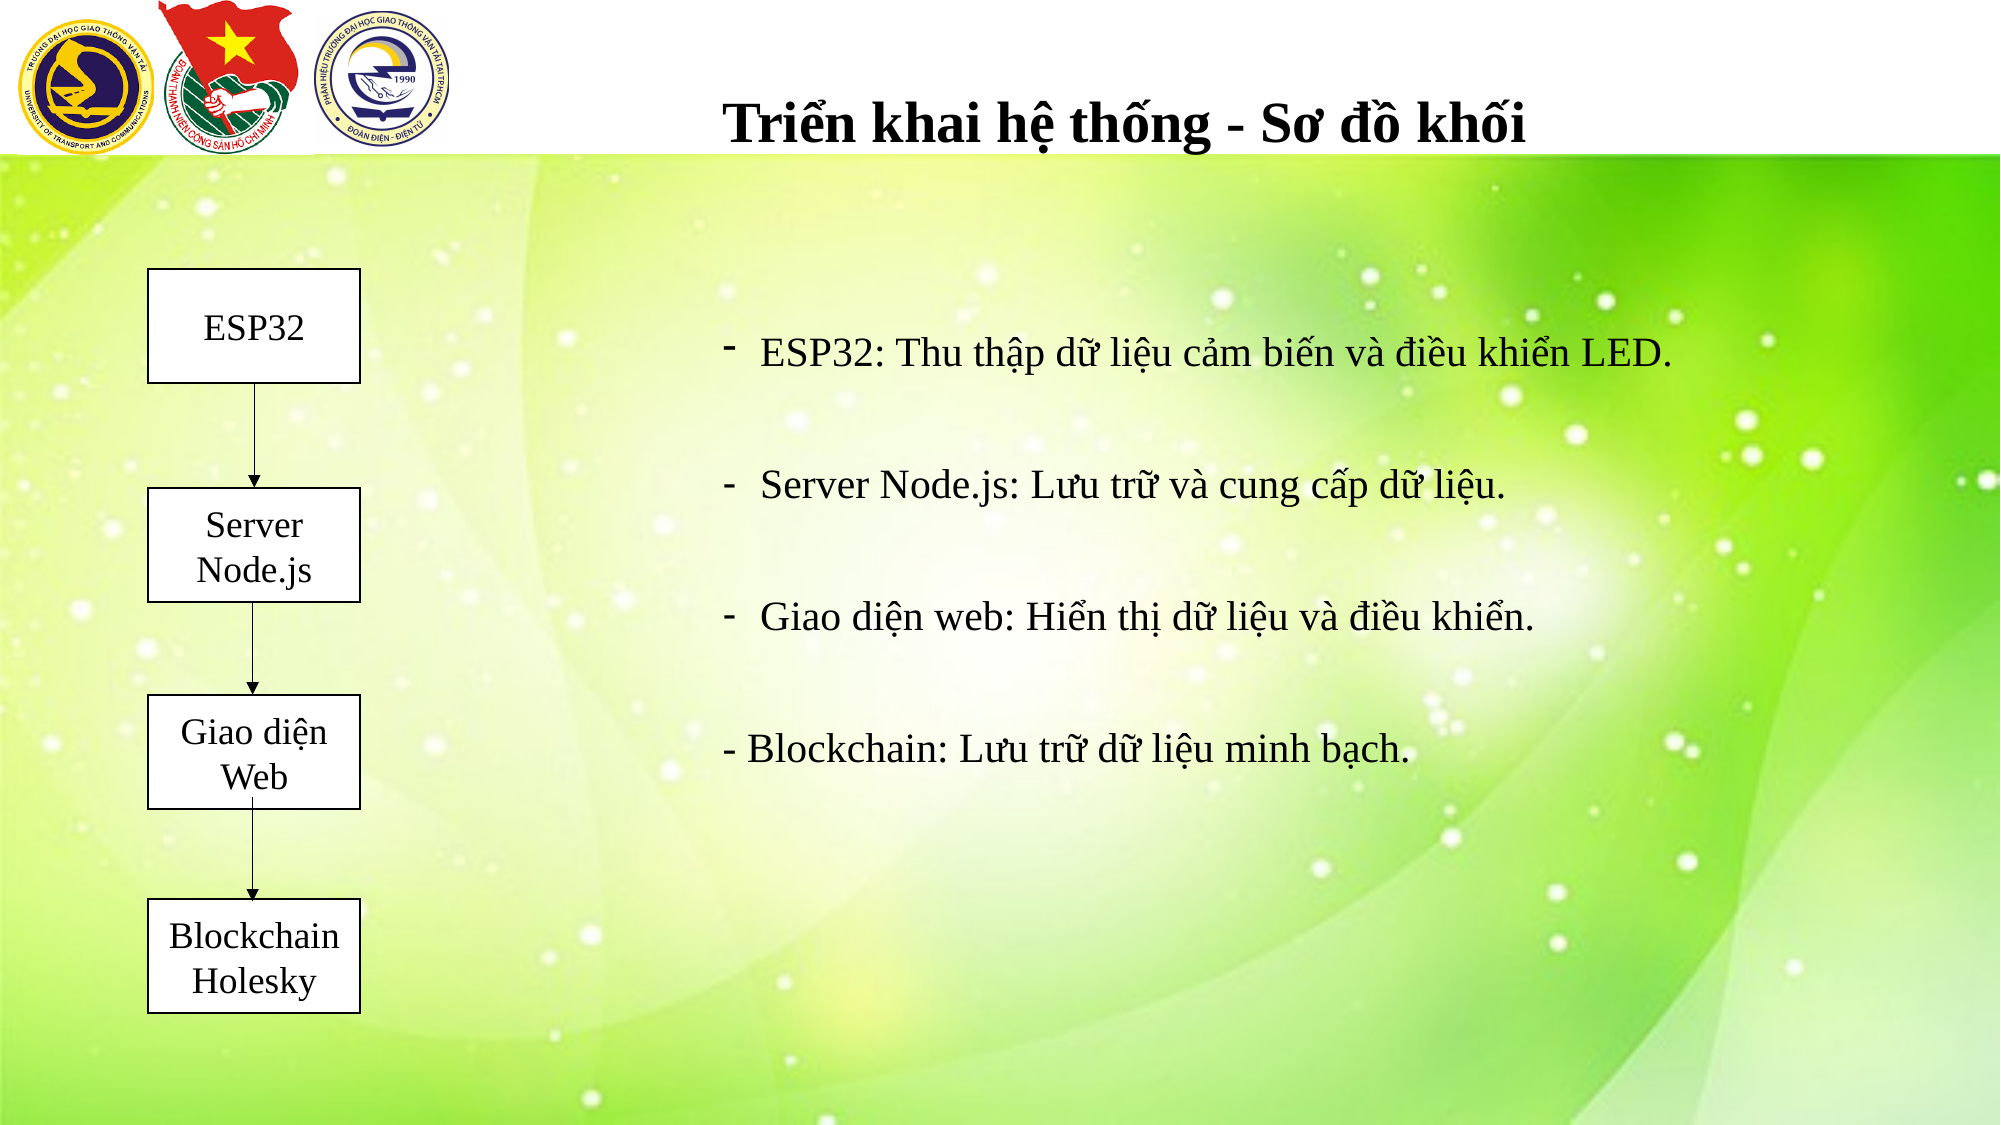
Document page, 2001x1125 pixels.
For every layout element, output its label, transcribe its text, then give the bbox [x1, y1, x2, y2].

title Triển khai hệ thống - Sơ đồ khối [707, 30, 1991, 154]
picture [0, 0, 2000, 1125]
